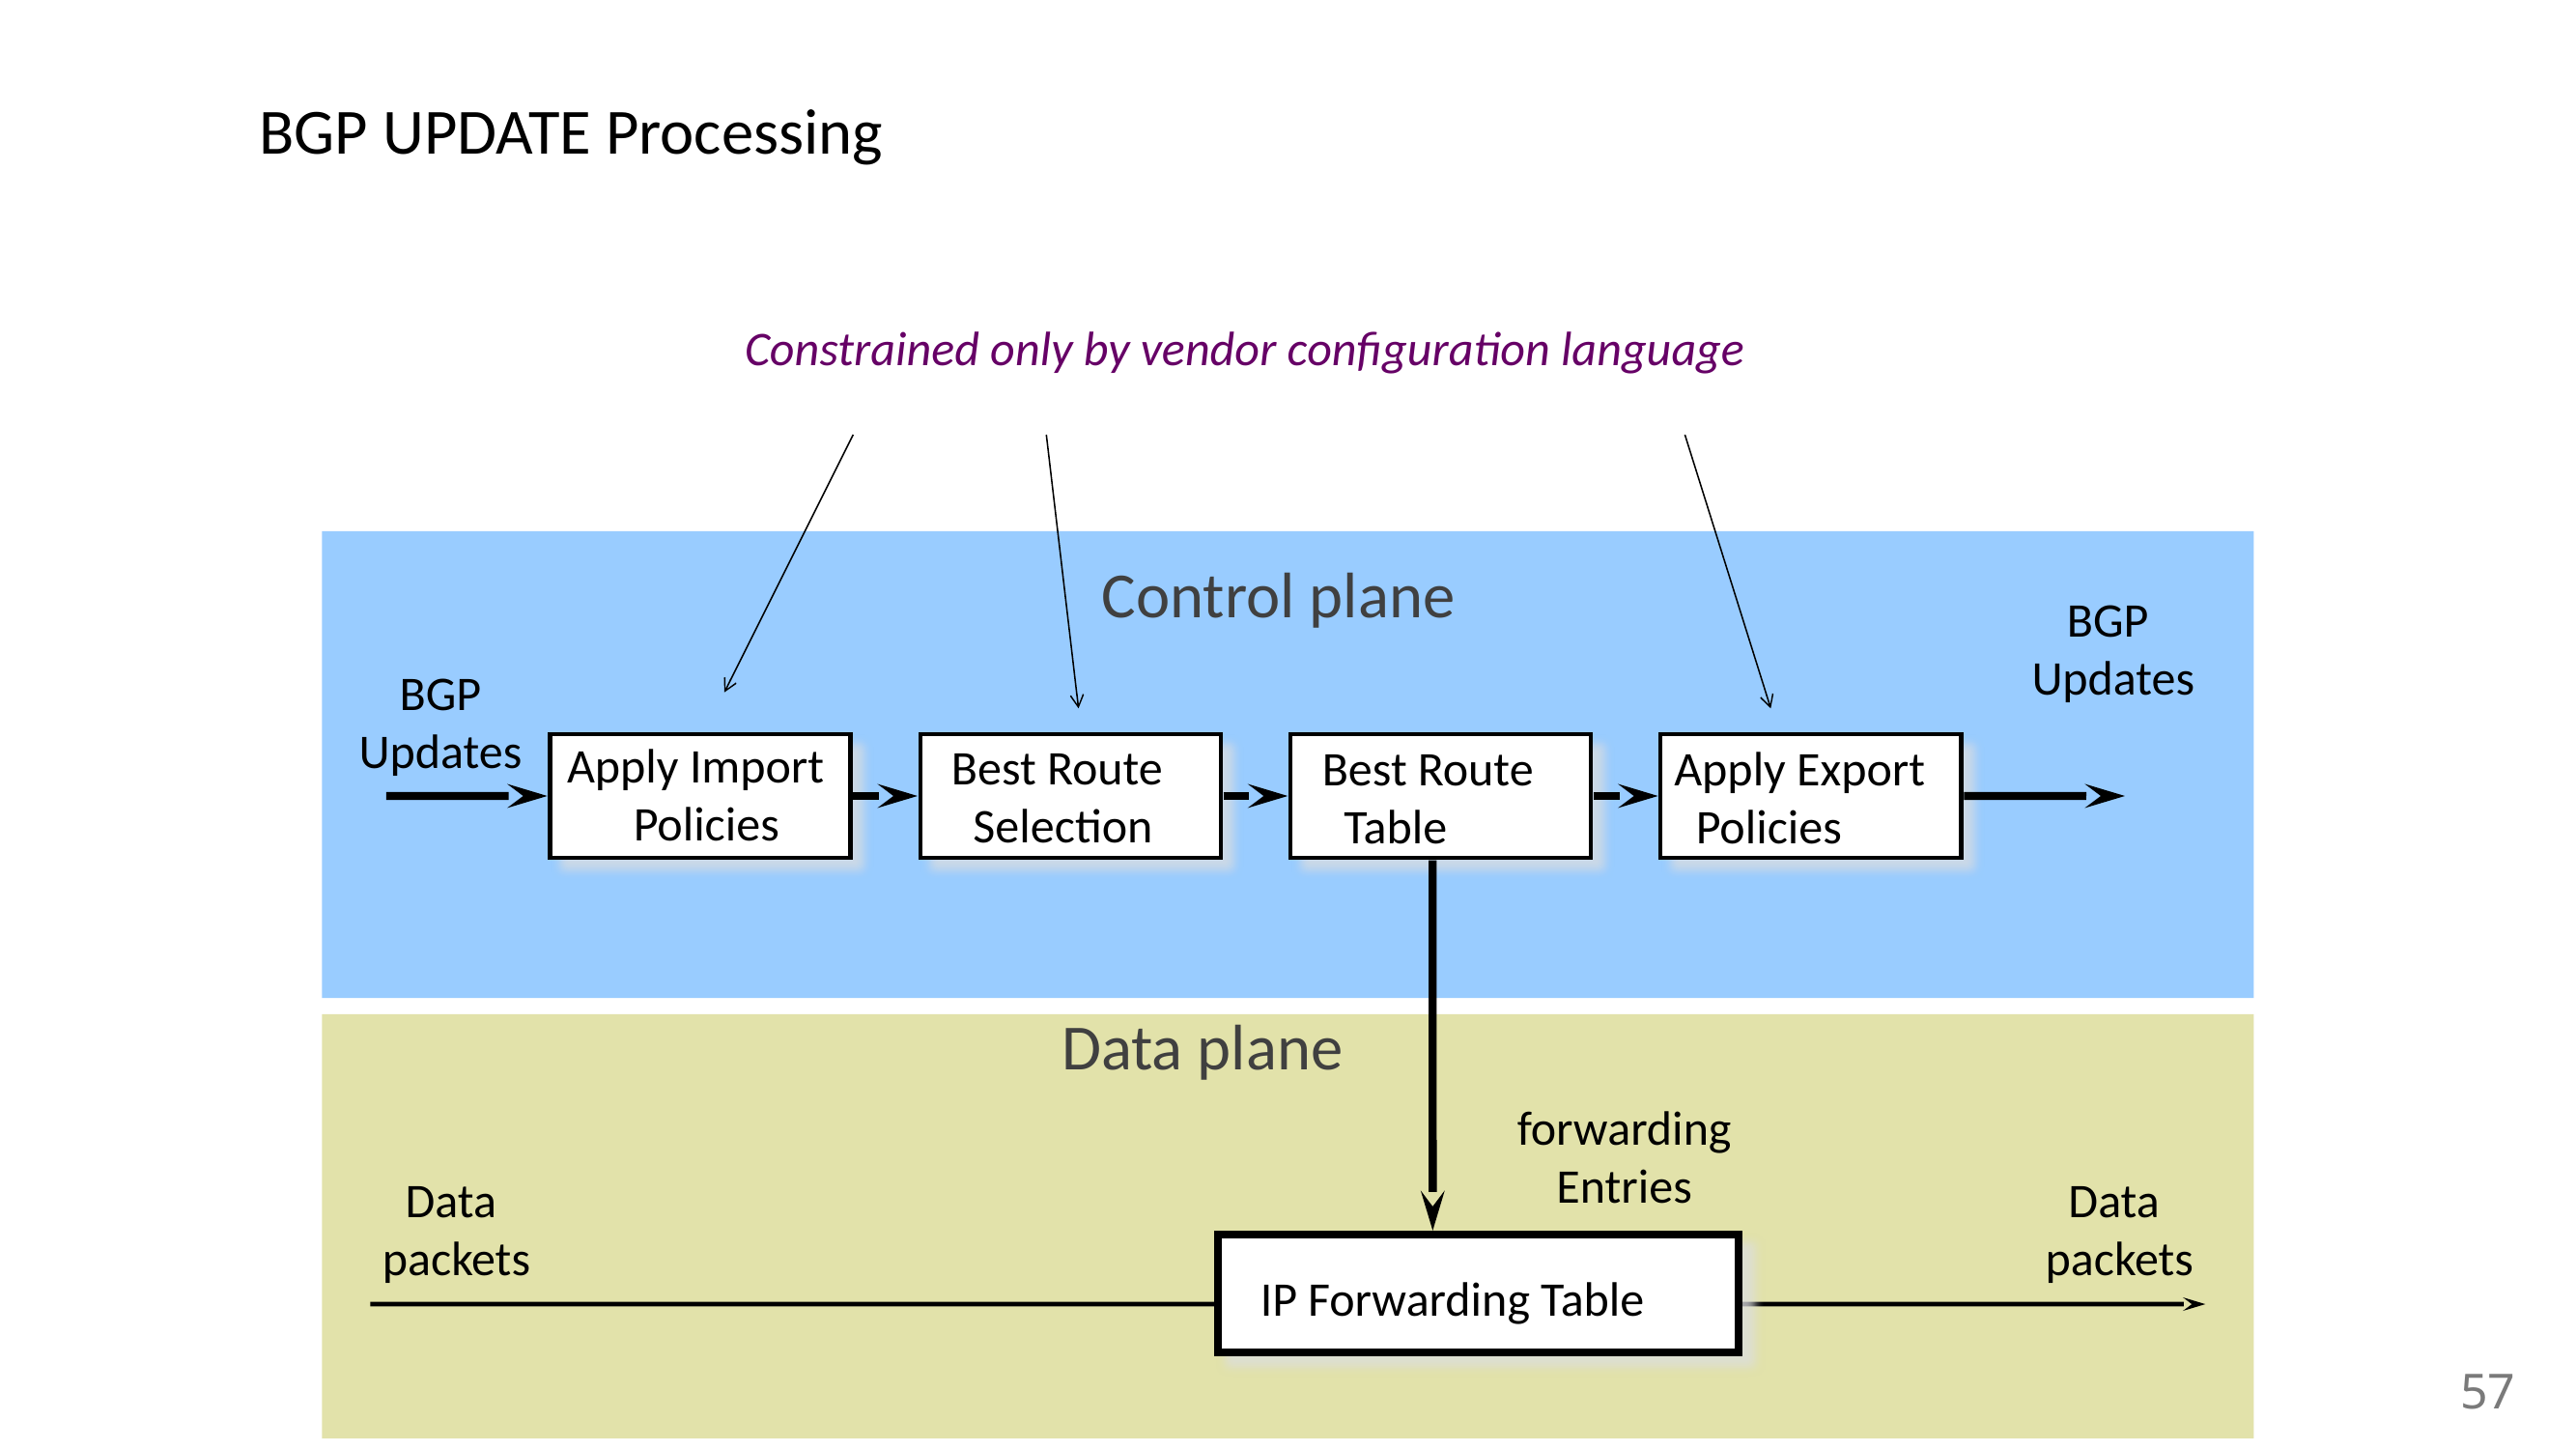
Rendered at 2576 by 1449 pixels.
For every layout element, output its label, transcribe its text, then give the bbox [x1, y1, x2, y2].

text_box forwarding Entries [1497, 1087, 1751, 1223]
text_box [322, 1013, 2254, 1439]
text_box [1637, 789, 1650, 803]
text_box [526, 789, 541, 803]
text_box [1427, 1210, 1439, 1227]
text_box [723, 434, 854, 693]
text_box Data plane [1047, 998, 1358, 1090]
title BGP UPDATE Processing [250, 0, 2325, 259]
slide_number 57 [2453, 1359, 2522, 1434]
text_box Data packets [2025, 1158, 2214, 1295]
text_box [1654, 727, 1962, 866]
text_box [1289, 727, 1592, 866]
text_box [1217, 1234, 1740, 1353]
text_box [1045, 434, 1079, 709]
text_box Constrained only by vendor configuration language [730, 310, 1760, 384]
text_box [920, 725, 1222, 864]
text_box BGP Updates [2012, 579, 2215, 715]
text_box [322, 530, 2254, 999]
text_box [546, 724, 851, 862]
text_box Data packets [362, 1158, 551, 1295]
text_box [897, 789, 915, 803]
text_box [1684, 434, 1771, 709]
text_box [1267, 789, 1286, 803]
text_box [2185, 1297, 2206, 1311]
text_box Control plane [1087, 546, 1470, 639]
text_box BGP Updates [339, 652, 542, 788]
text_box [2105, 789, 2125, 803]
